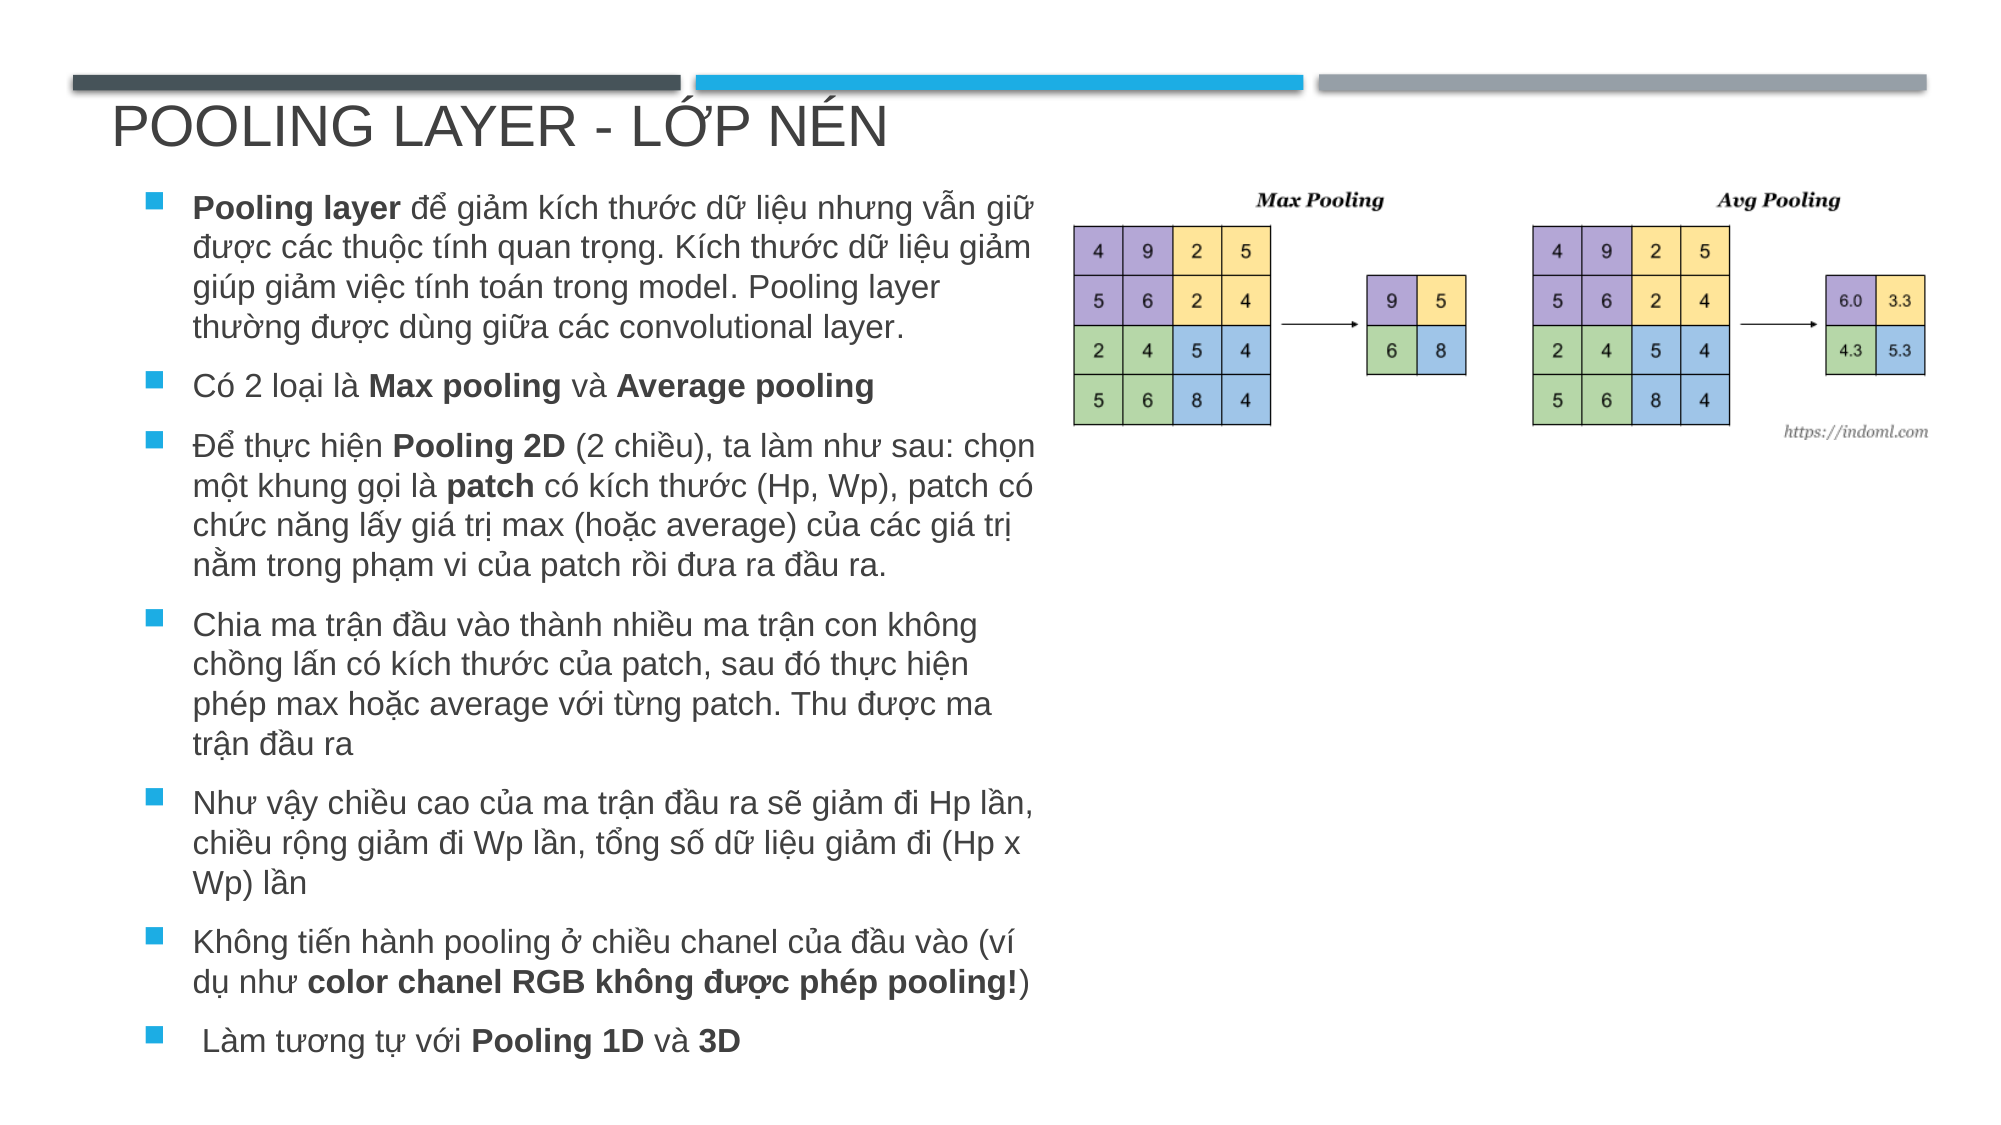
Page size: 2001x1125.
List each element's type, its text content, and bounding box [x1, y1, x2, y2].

picture [1065, 176, 1951, 440]
list Pooling layer để giảm kích thước dữ liệu nhưng vẫn giữ được các thuộc tính quan trọng. Kích thước dữ liệu giảm giúp giảm việc tính toán trong model. Pooling layer thường được dùng giữa các convolutional layer. Có 2 loại là Max pooling và Average pooling Để thực hiện Pooling 2D (2 chiều), ta làm như sau: chọn một khung gọi là patch có kích thước (Hp, Wp), patch có chức năng lấy giá trị max (hoặc average) của các giá trị nằm trong phạm vi của patch rồi đưa ra đầu ra. Chia ma trận đầu vào thành nhiều ma trận con không chồng lấn có kích thước của patch, sau đó thực hiện phép max hoặc average với từng patch. Thu được ma trận đầu ra Như vậy chiều cao của ma trận đầu ra sẽ giảm đi Hp lần, chiều rộng giảm đi Wp lần, tổng số dữ liệu giảm đi (Hp x Wp) lần Không tiến hành pooling ở chiều chanel của đầu vào (ví dụ như color chanel RGB không được phép pooling!) Làm tương tự với Pooling 1D và 3D [127, 177, 1053, 1069]
title Pooling layer - Lớp nén [96, 0, 1906, 166]
